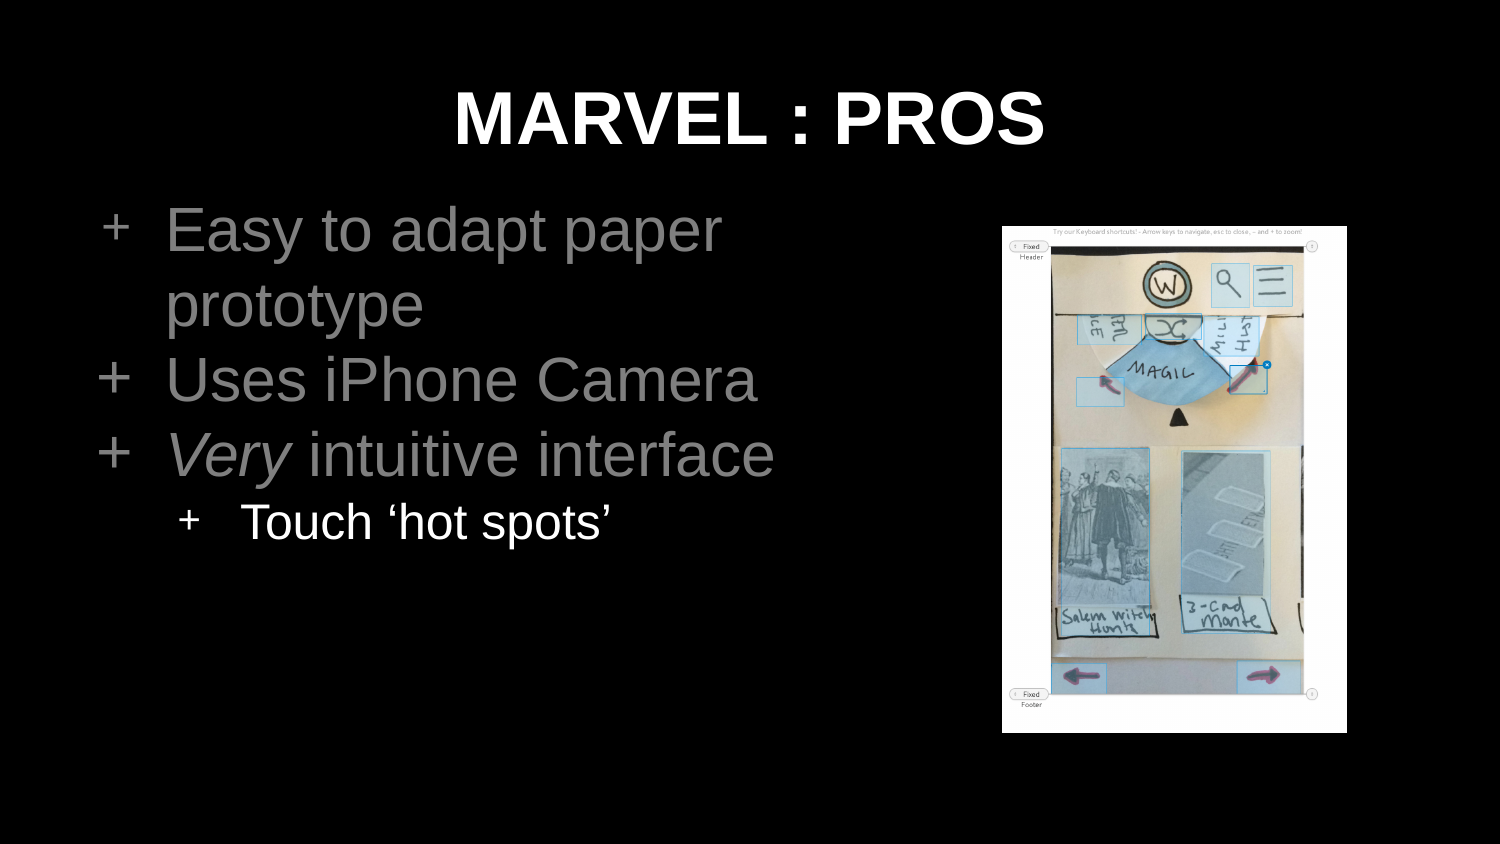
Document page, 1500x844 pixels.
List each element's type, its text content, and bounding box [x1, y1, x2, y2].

title MARVEL : PROS [75, 33, 1425, 175]
list Easy to adapt paper prototype Uses iPhone Camera Very intuitive interface Touch ‘hot spots’ [75, 174, 948, 786]
picture [1002, 226, 1348, 734]
